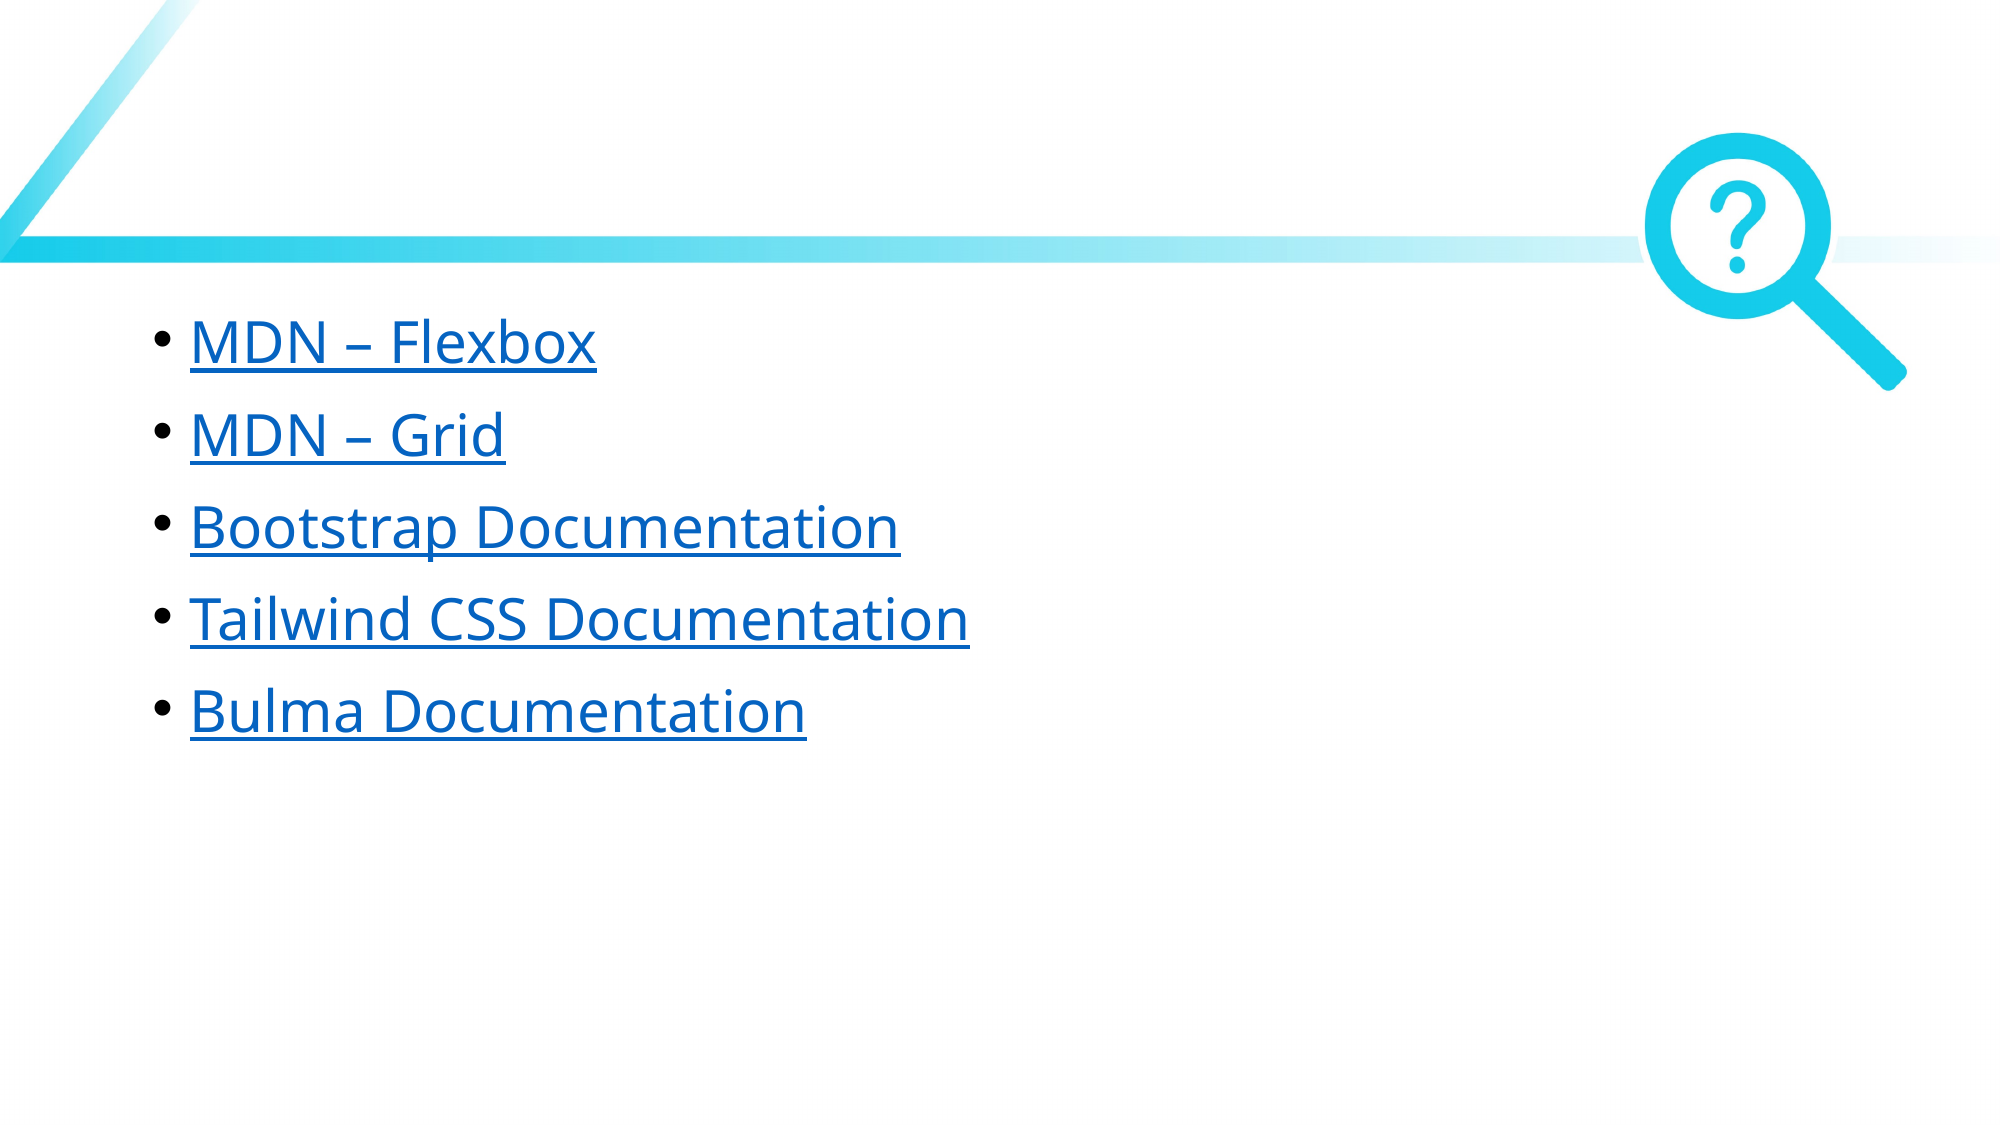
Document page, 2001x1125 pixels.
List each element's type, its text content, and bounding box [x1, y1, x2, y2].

picture [0, 0, 2000, 1125]
list MDN – Flexbox MDN – Grid Bootstrap Documentation Tailwind CSS Documentation Bulma Documentation [137, 299, 1863, 1014]
